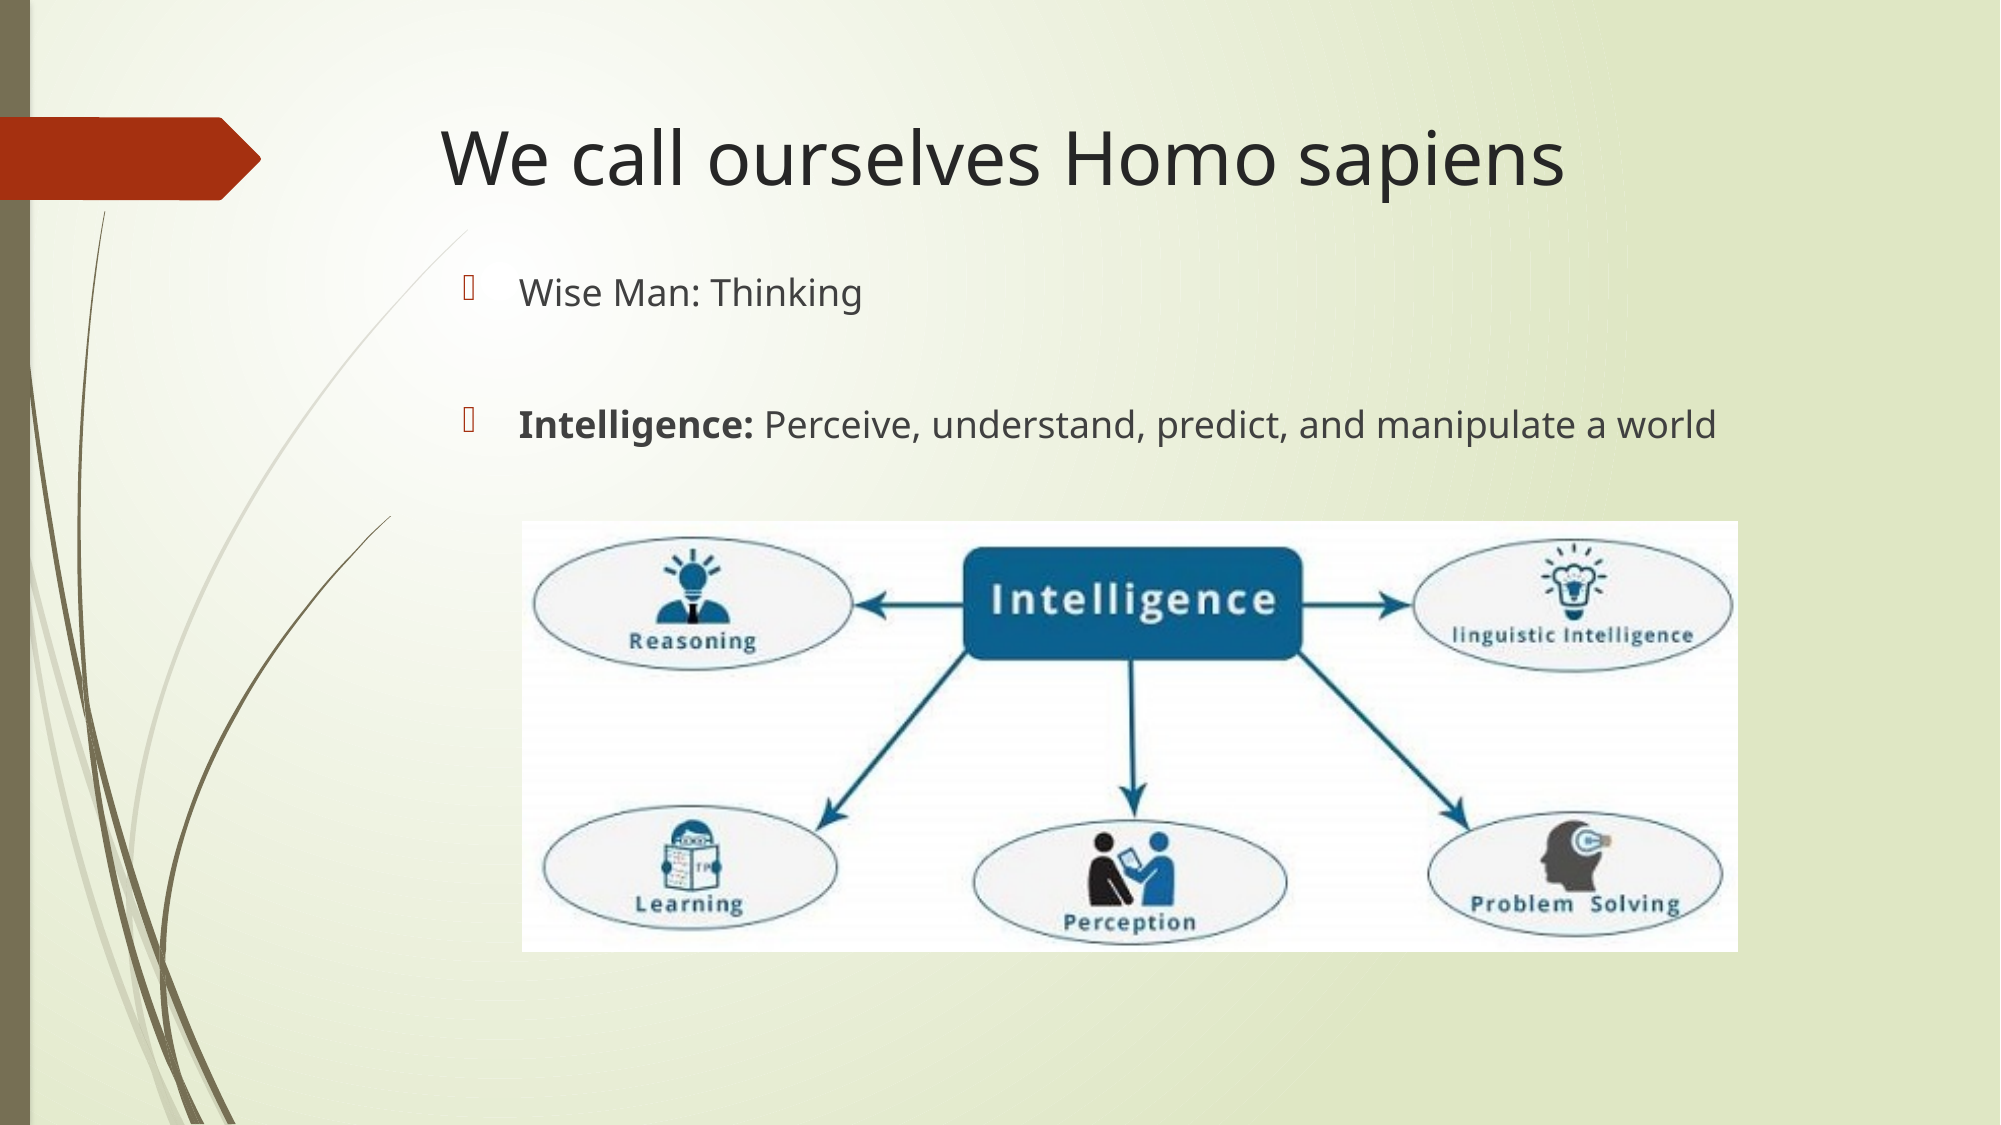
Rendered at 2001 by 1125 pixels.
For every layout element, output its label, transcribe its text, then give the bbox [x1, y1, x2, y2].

picture [522, 521, 1738, 952]
title We call ourselves Homo sapiens [425, 102, 1888, 313]
list Wise Man: Thinking Intelligence: Perceive, understand, predict, and manipulate a world [447, 261, 1919, 1048]
